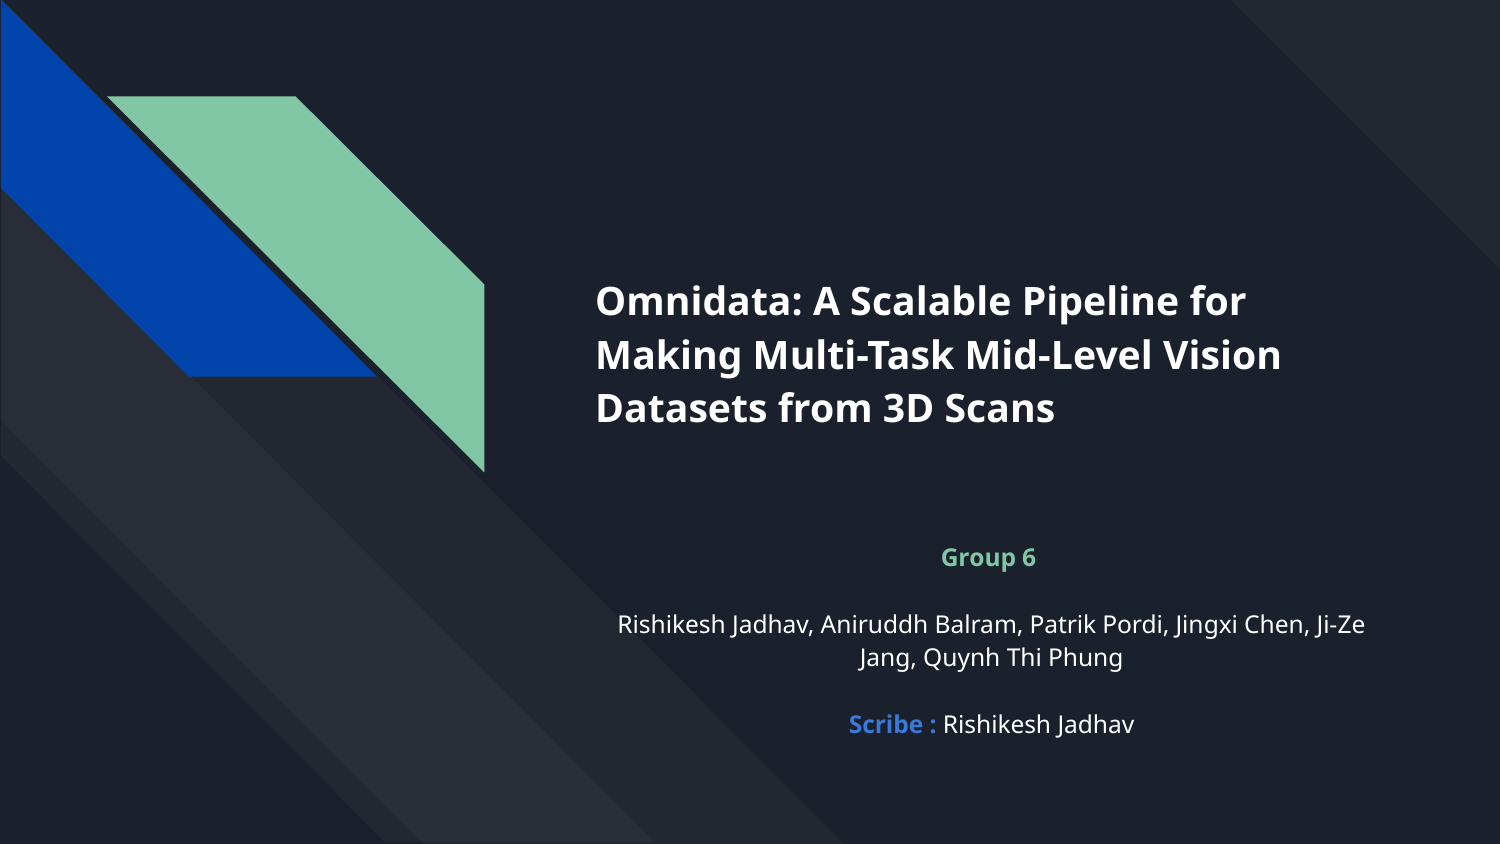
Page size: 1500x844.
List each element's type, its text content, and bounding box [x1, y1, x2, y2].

subtitle Group 6 Rishikesh Jadhav, Aniruddh Balram, Patrik Pordi, Jingxi Chen, Ji-Ze Jang, Quynh Thi Phung Scribe : Rishikesh Jadhav [580, 524, 1404, 758]
title Omnidata: A Scalable Pipeline for Making Multi-Task Mid-Level Vision Datasets from 3D Scans [580, 258, 1404, 452]
